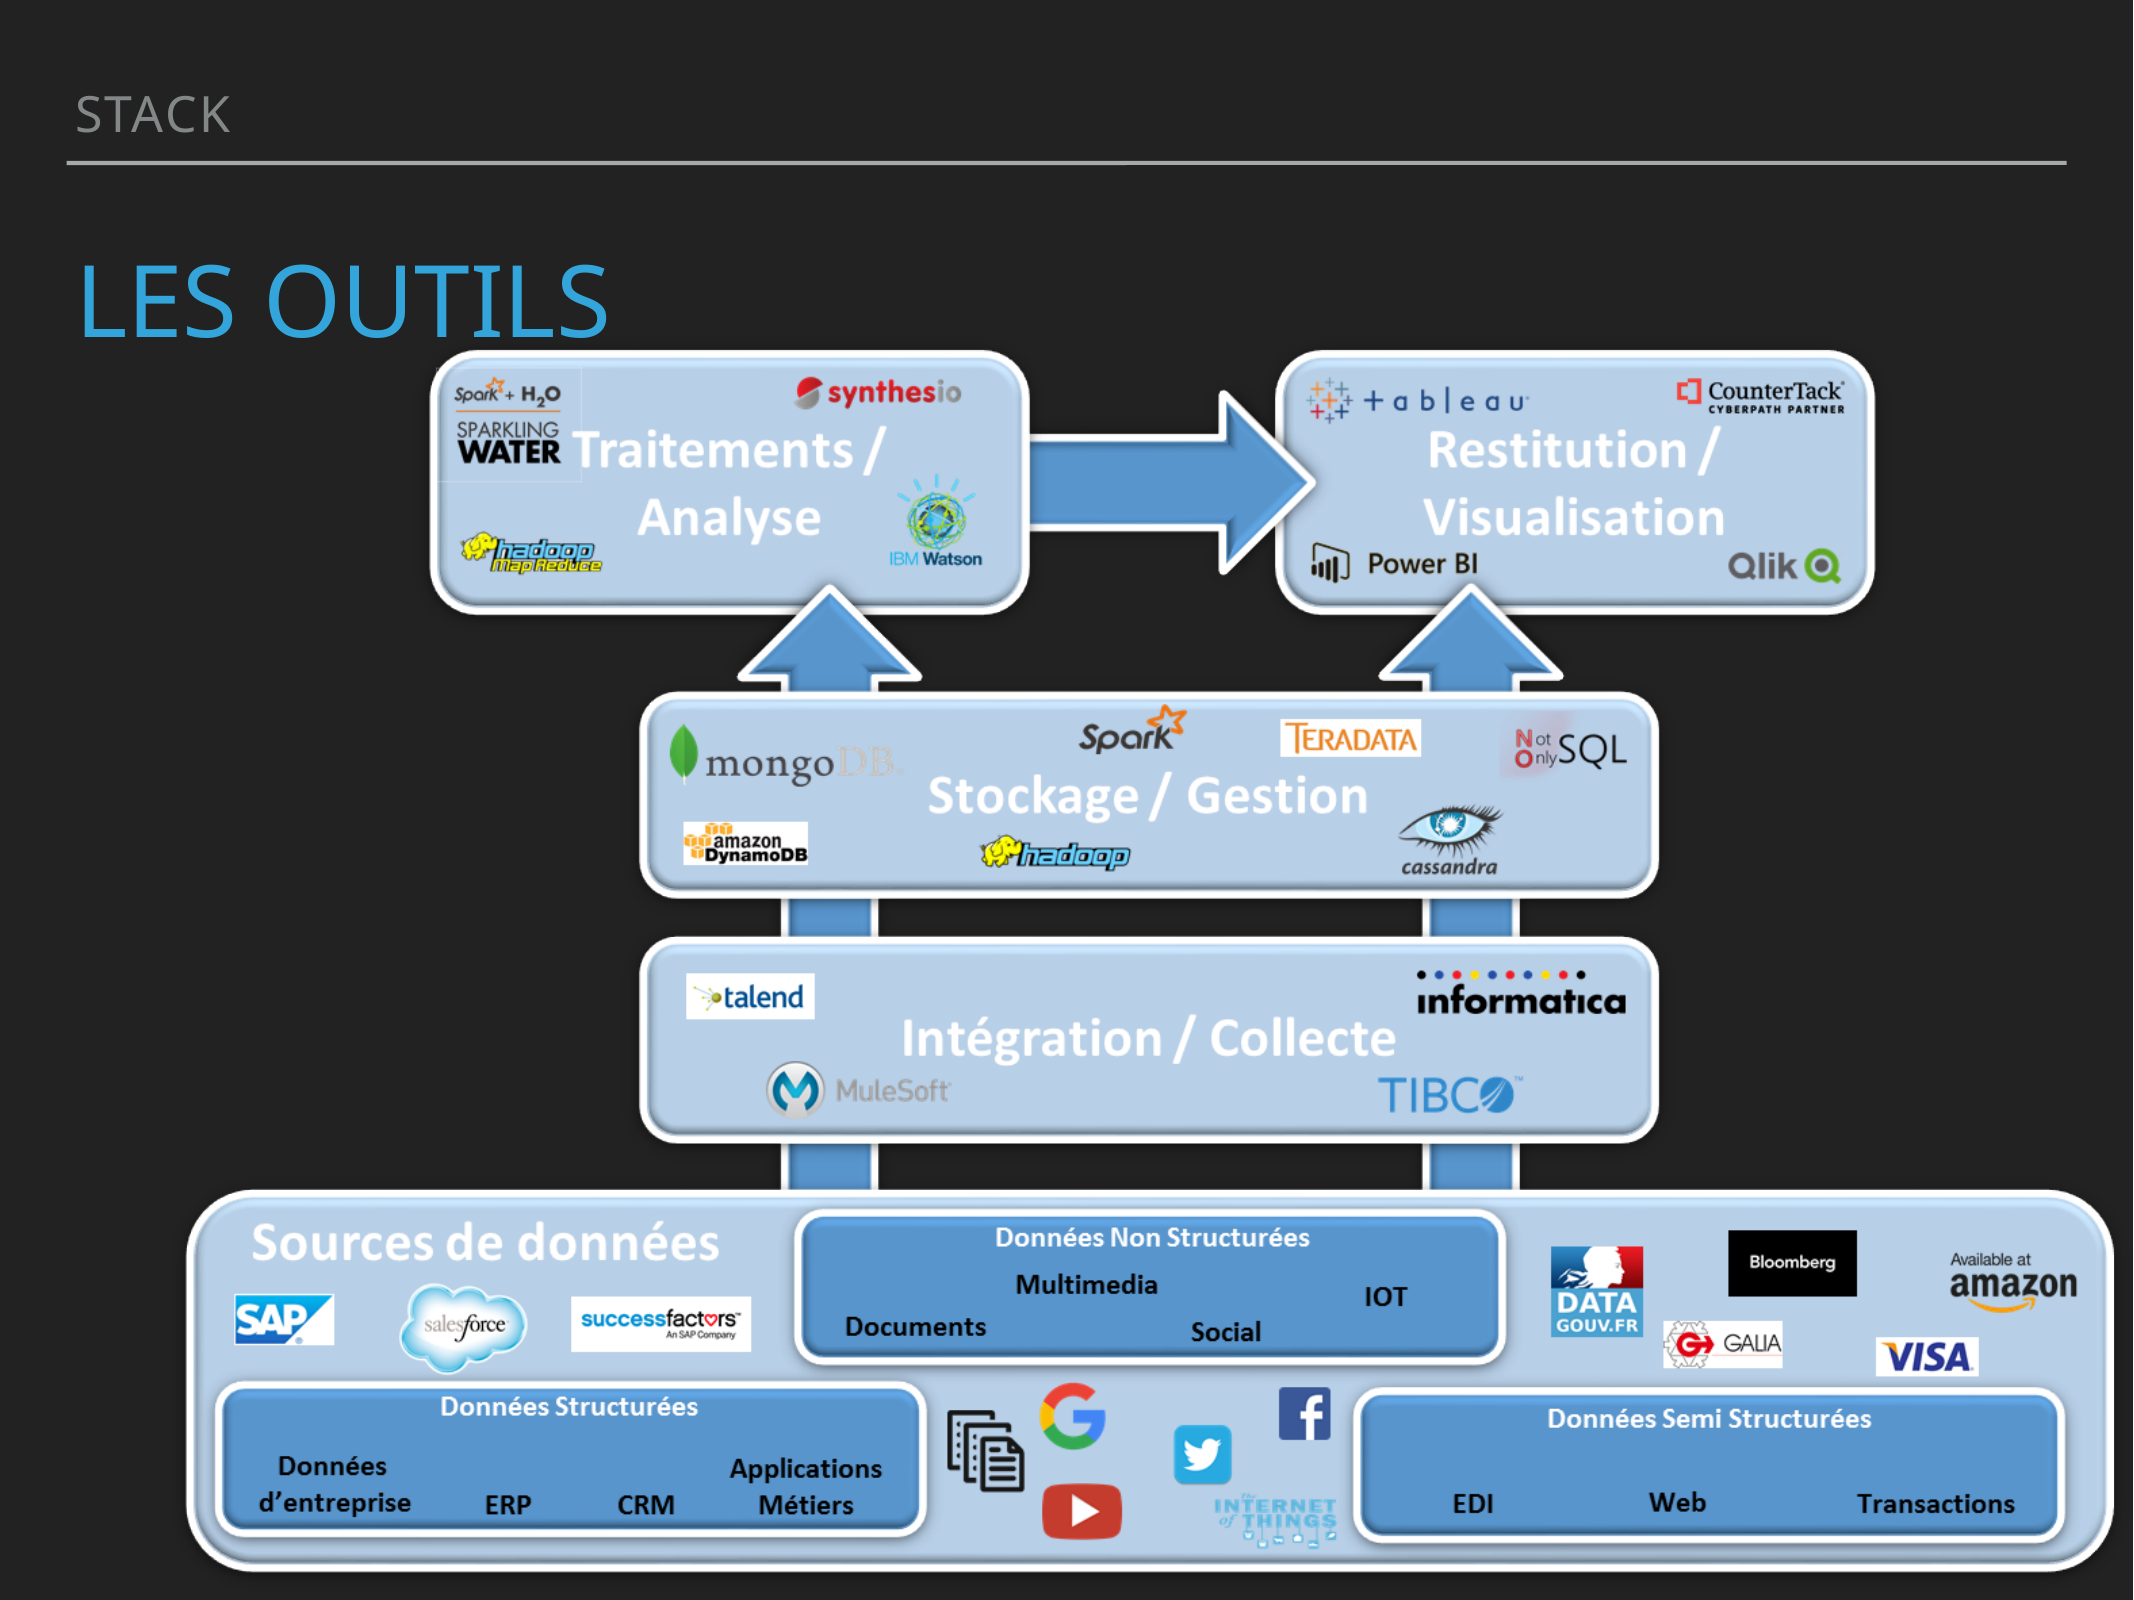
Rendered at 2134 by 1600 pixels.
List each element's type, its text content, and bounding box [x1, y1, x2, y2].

picture [168, 330, 2134, 1598]
list STACK [66, 74, 1901, 151]
title Les outils [66, 251, 2068, 372]
